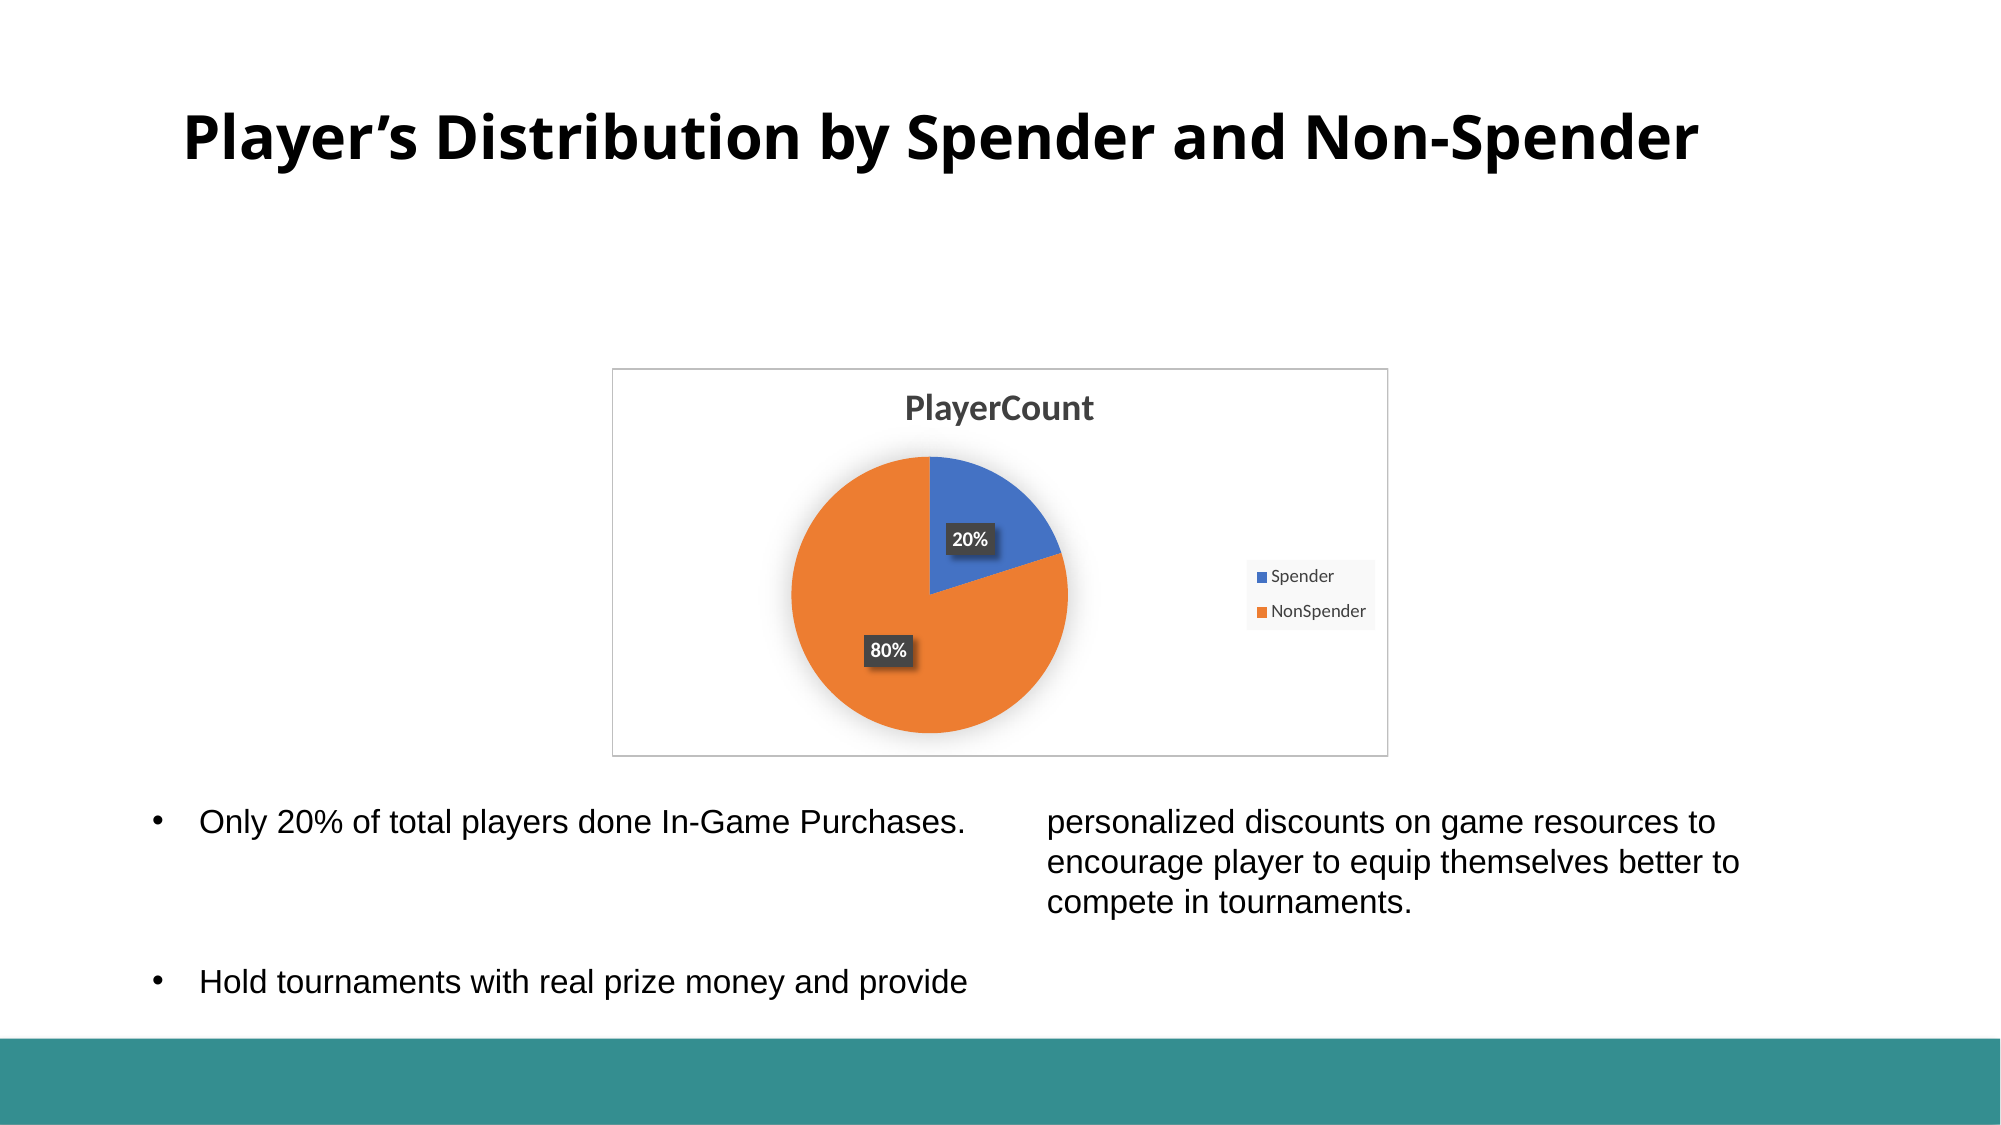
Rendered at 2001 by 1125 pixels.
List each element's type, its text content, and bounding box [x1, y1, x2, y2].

title Player’s Distribution by Spender and Non-Spender [66, 0, 1818, 187]
picture [611, 368, 1389, 757]
text_box Only 20% of total players done In-Game Purchases. Hold tournaments with real prize money and provide personalized discounts on game resources to encourage player to equip themselves better to compete in tournaments. [137, 792, 1863, 1014]
